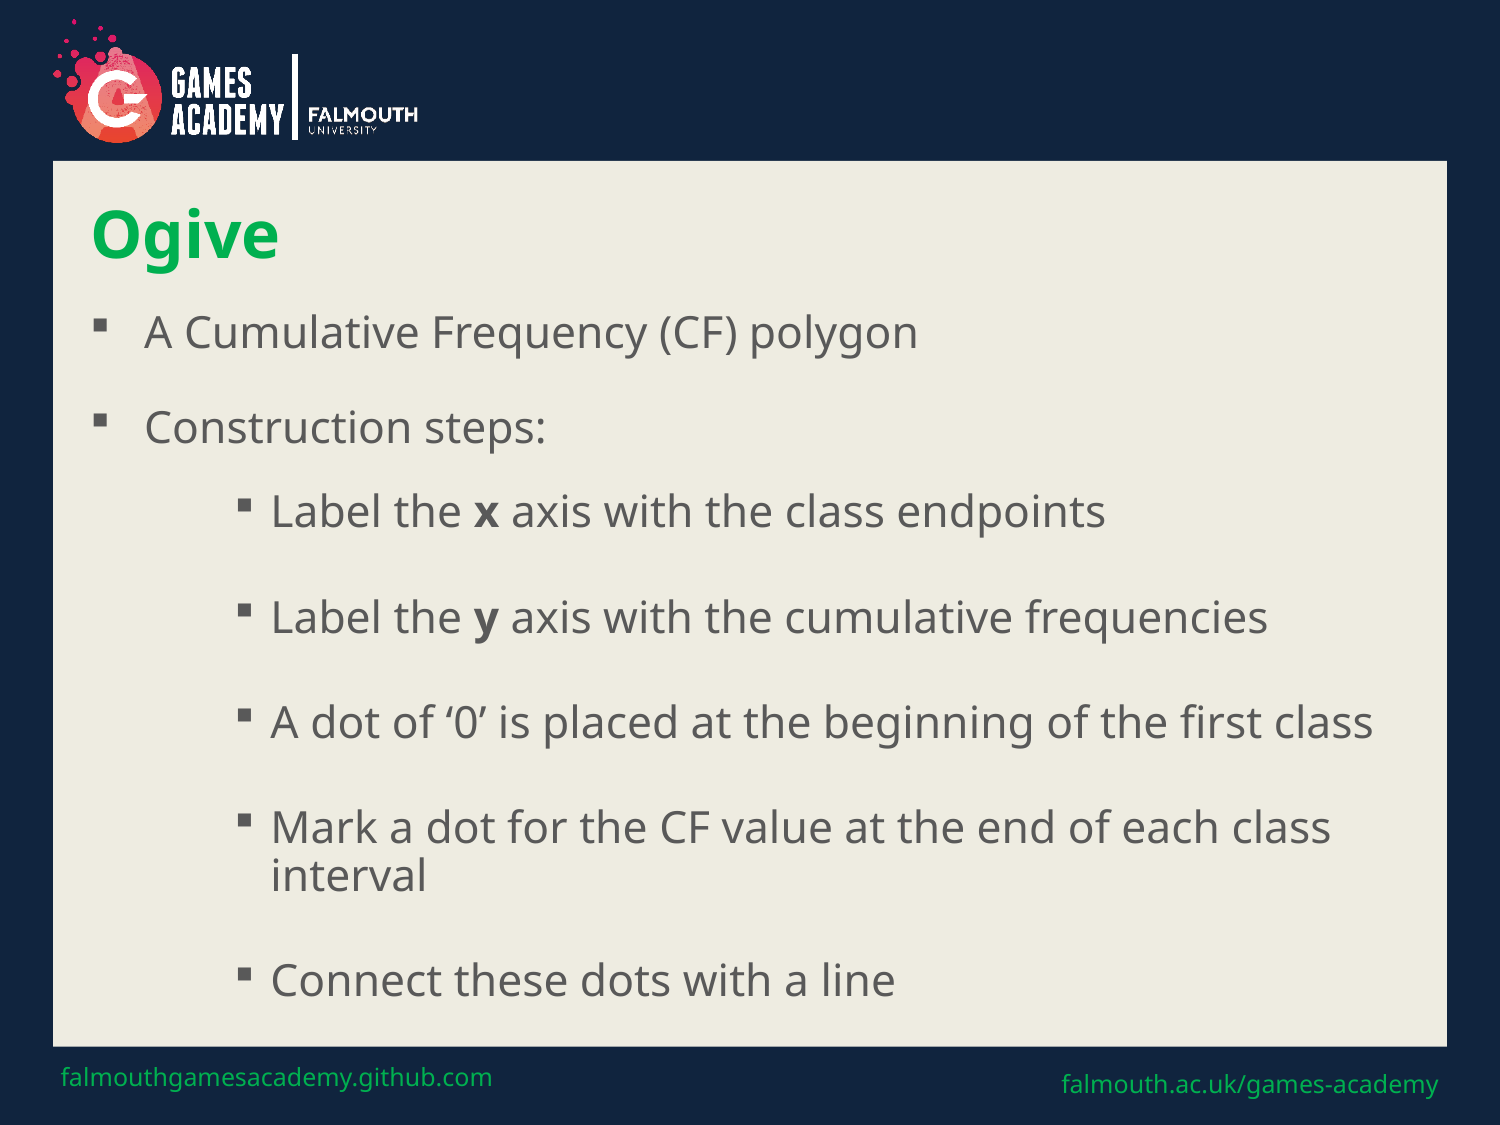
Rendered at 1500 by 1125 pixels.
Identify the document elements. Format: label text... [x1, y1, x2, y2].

picture [304, 104, 420, 138]
title Ogive [75, 184, 1425, 279]
list A Cumulative Frequency (CF) polygon Construction steps: Label the x axis with the class endpoints Label the y axis with the cumulative frequencies A dot of ‘0’ is placed at the beginning of the first class Mark a dot for the CF value at the end of each class interval Connect these dots with a line [75, 302, 1425, 1024]
picture [53, 19, 284, 143]
